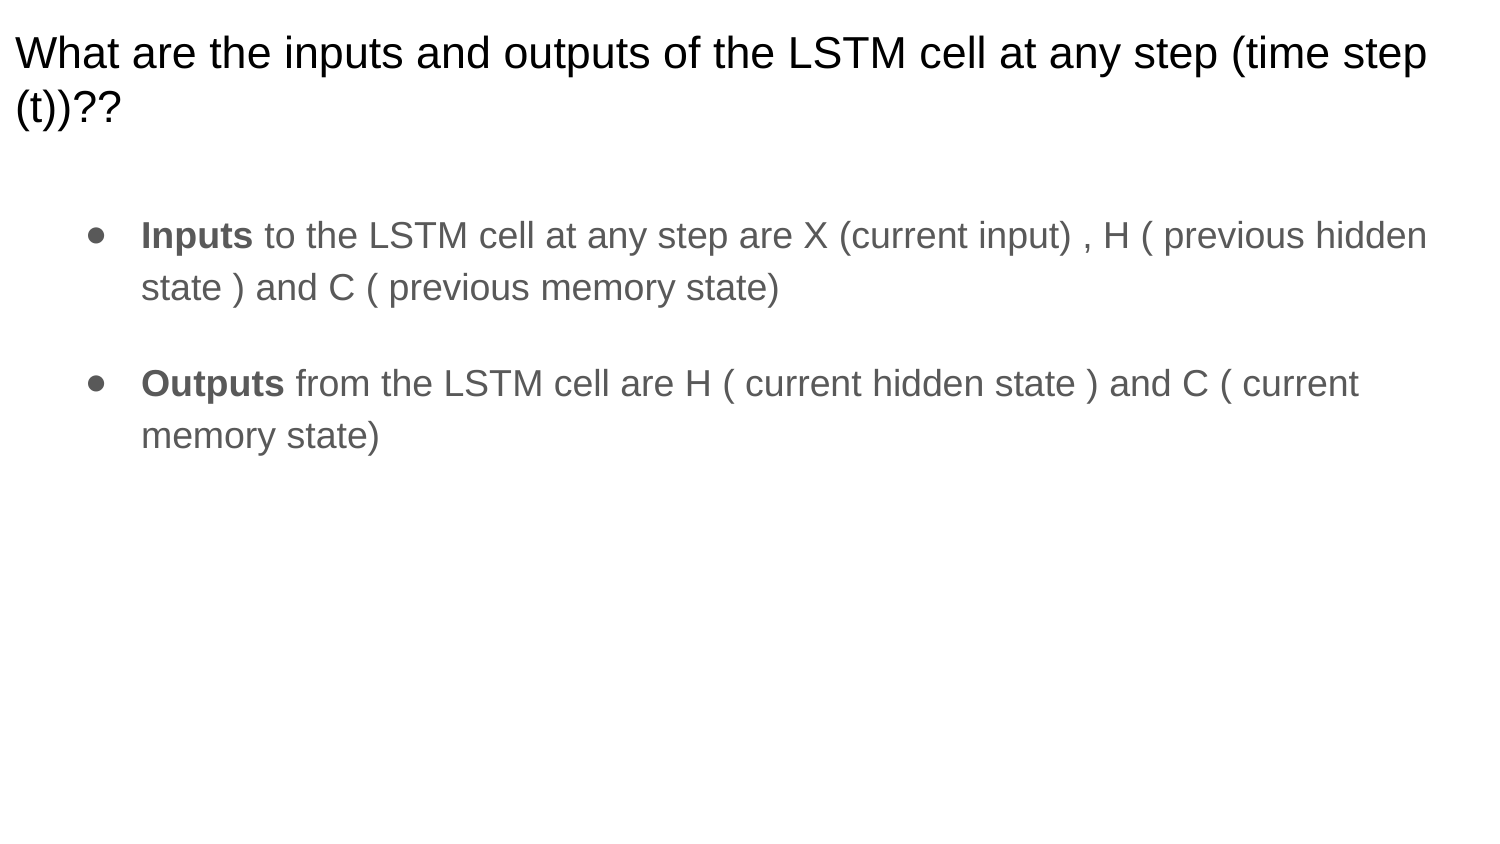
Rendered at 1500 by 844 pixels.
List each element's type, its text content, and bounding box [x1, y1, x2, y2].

title What are the inputs and outputs of the LSTM cell at any step (time step (t))?? [0, 8, 1500, 147]
list Inputs to the LSTM cell at any step are X (current input) , H ( previous hidden state ) and C ( previous memory state) Outputs from the LSTM cell are H ( current hidden state ) and C ( current memory state) [51, 189, 1449, 750]
